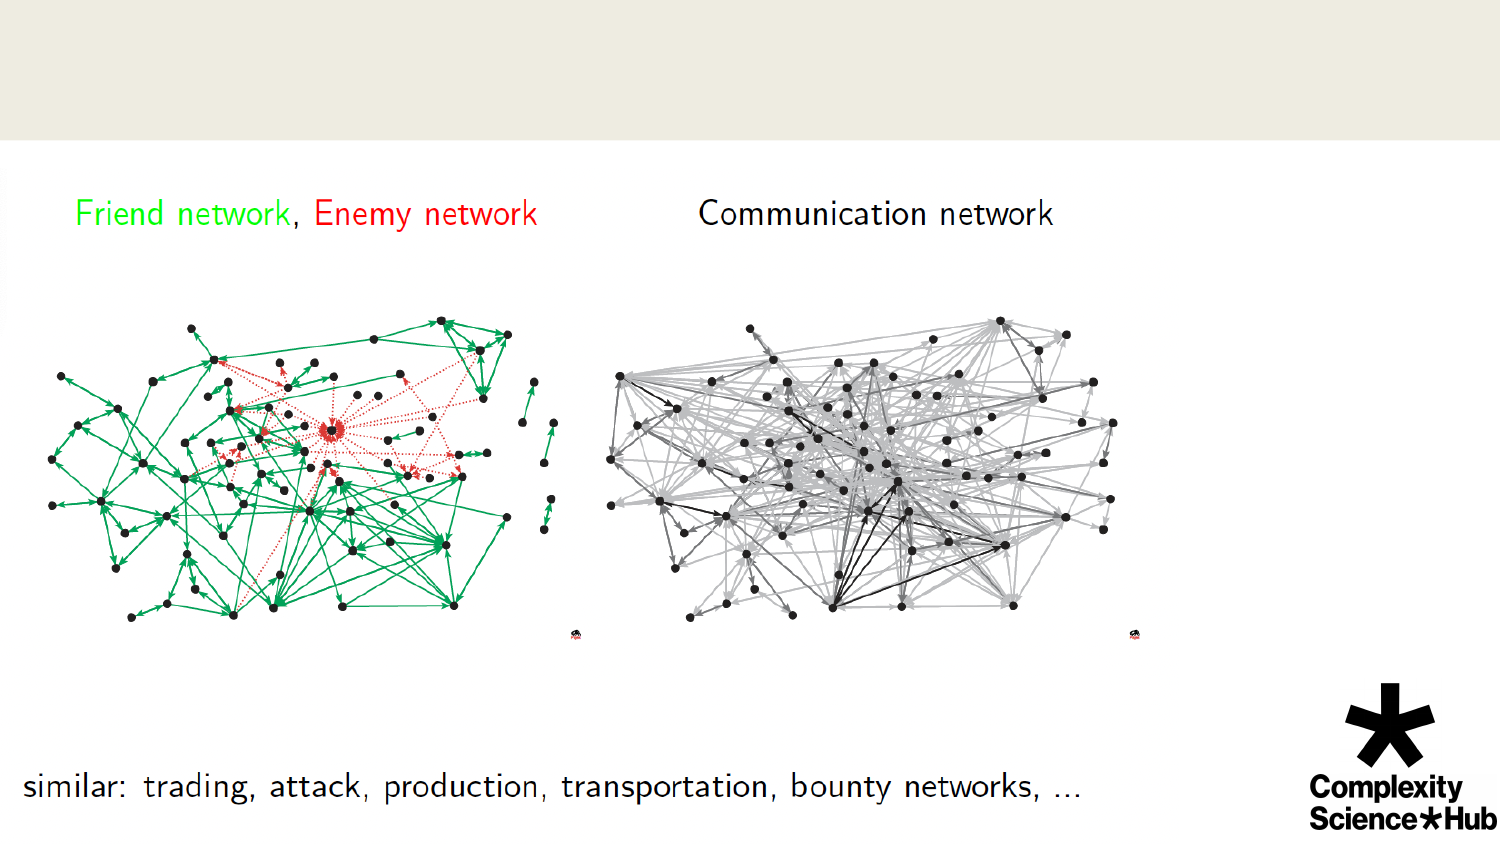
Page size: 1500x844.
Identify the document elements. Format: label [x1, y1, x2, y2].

picture [1310, 678, 1497, 830]
picture [0, 168, 1179, 844]
